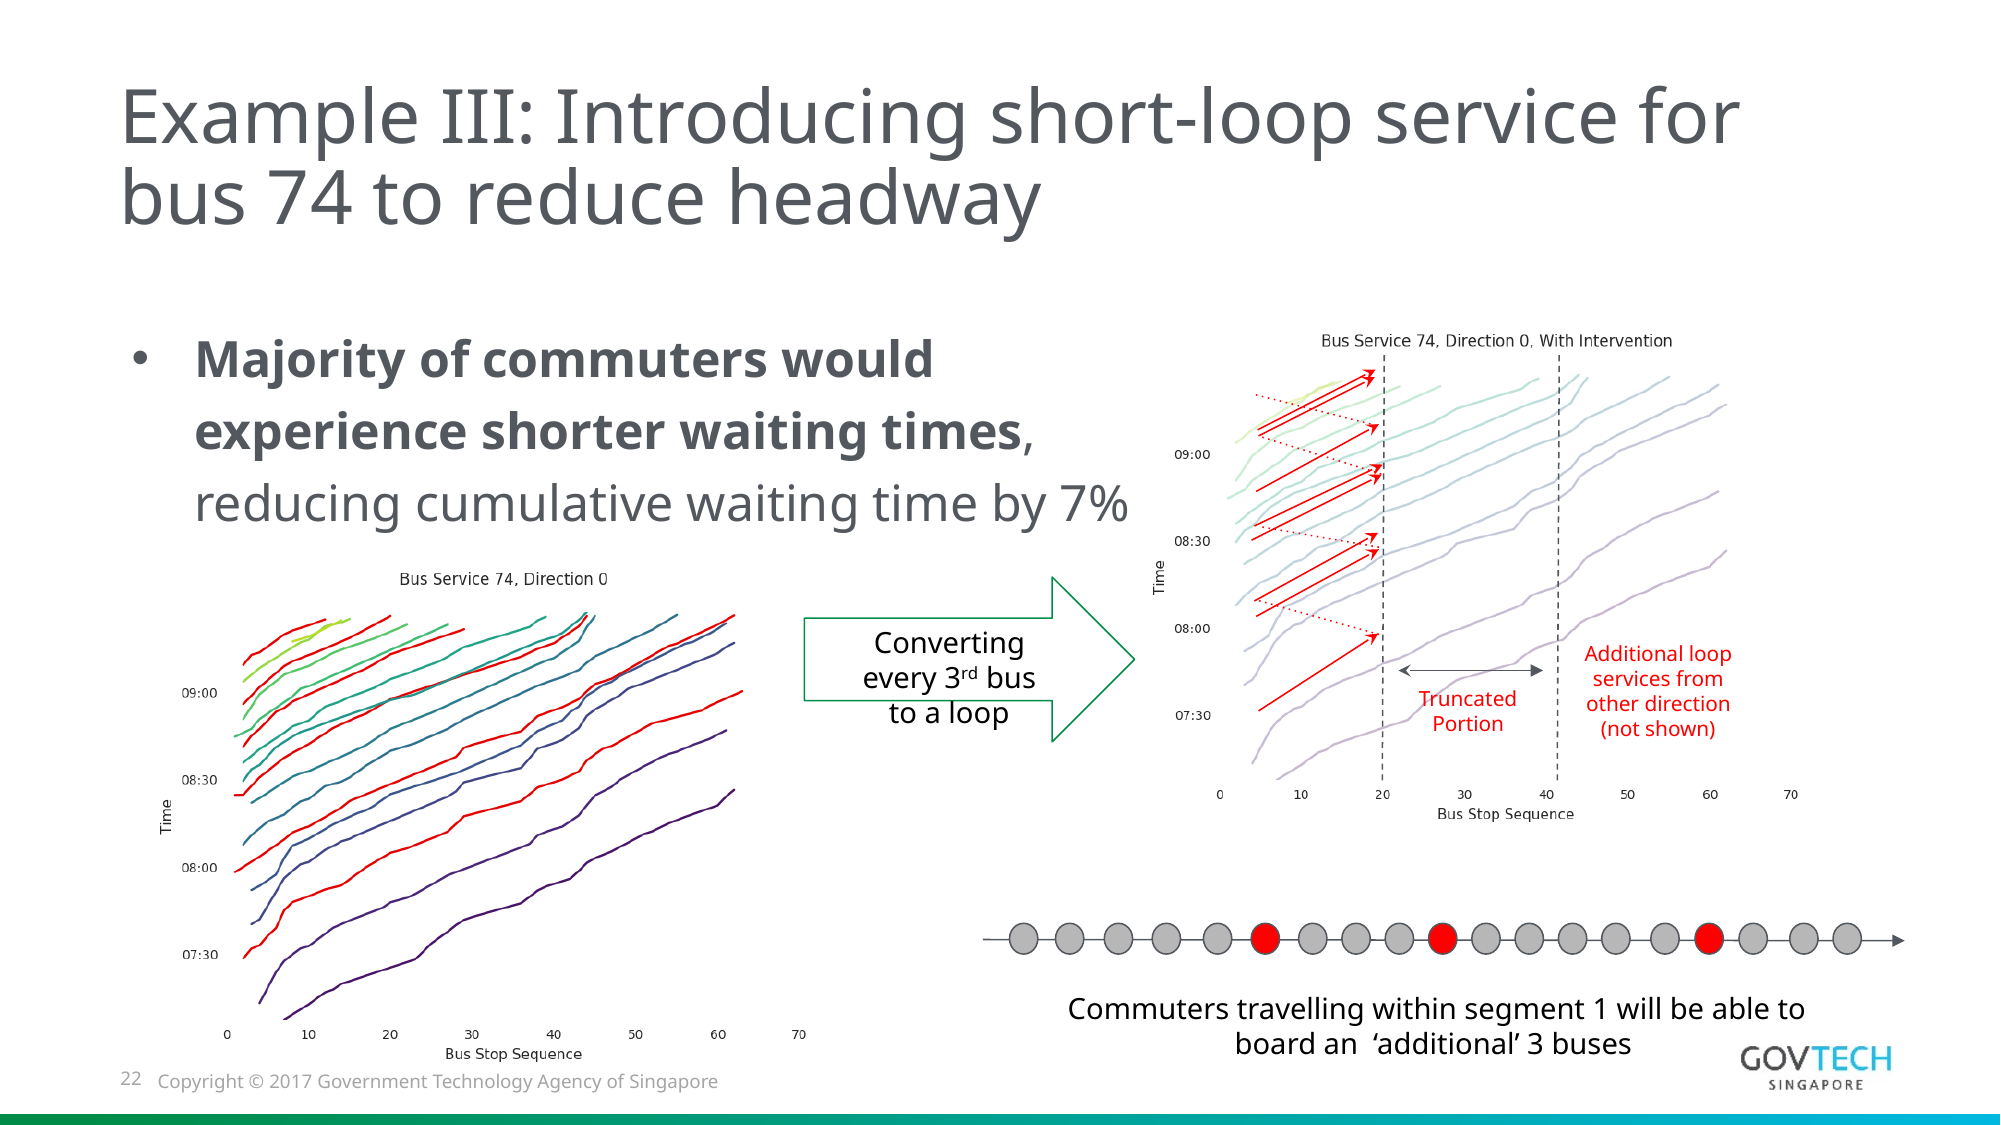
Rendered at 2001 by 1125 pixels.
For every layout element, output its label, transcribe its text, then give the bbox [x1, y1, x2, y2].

text_box [1695, 923, 1724, 937]
text_box [1518, 949, 1540, 955]
text_box Converting every 3rd bus to a loop [876, 609, 1069, 699]
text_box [1254, 533, 1379, 602]
text_box [1104, 923, 1133, 937]
text_box [1055, 923, 1084, 937]
text_box [1515, 923, 1544, 937]
text_box [1789, 923, 1818, 937]
text_box Commuters travelling within segment 1 will be able to board an ‘additional’ 3 buses [1009, 975, 1865, 1053]
picture [1126, 323, 1865, 830]
text_box [1698, 949, 1720, 955]
text_box [1013, 949, 1035, 955]
text_box [1155, 949, 1177, 955]
text_box [1739, 923, 1768, 937]
picture [134, 561, 873, 1070]
text_box [1601, 923, 1630, 937]
text_box [1342, 923, 1371, 937]
text_box [1385, 923, 1414, 937]
text_box [1207, 949, 1229, 955]
text_box [1742, 949, 1764, 955]
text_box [1258, 376, 1376, 437]
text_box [1258, 643, 1379, 712]
text_box [1605, 949, 1627, 955]
text_box [1203, 923, 1232, 937]
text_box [1254, 464, 1383, 527]
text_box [1256, 606, 1380, 635]
text_box [1302, 949, 1324, 955]
text_box [1562, 949, 1583, 955]
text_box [1260, 436, 1382, 475]
text_box [1345, 949, 1367, 955]
text_box [1059, 949, 1081, 955]
text_box [1251, 923, 1280, 937]
text_box [1009, 923, 1038, 937]
text_box [1793, 949, 1815, 955]
slide_number 22 [99, 1062, 164, 1098]
text_box [1654, 949, 1676, 955]
text_box [1472, 923, 1500, 937]
text_box [1152, 923, 1181, 937]
title Example III: Introducing short-loop service for bus 74 to reduce headway [99, 59, 1891, 170]
text_box [1388, 949, 1410, 955]
text_box [1298, 923, 1327, 937]
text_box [1262, 533, 1380, 548]
text_box [1836, 949, 1858, 955]
text_box [1475, 949, 1497, 955]
picture [1740, 1046, 1892, 1091]
text_box [1651, 923, 1679, 937]
text_box [1254, 949, 1276, 955]
list Majority of commuters would experience shorter waiting times, reducing cumulative waiting time by 7% [99, 295, 1153, 962]
text_box [1108, 949, 1129, 955]
text_box [1833, 923, 1862, 937]
text_box [1428, 923, 1457, 937]
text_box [1257, 369, 1376, 376]
text_box [1432, 949, 1454, 955]
text_box [1558, 923, 1587, 937]
